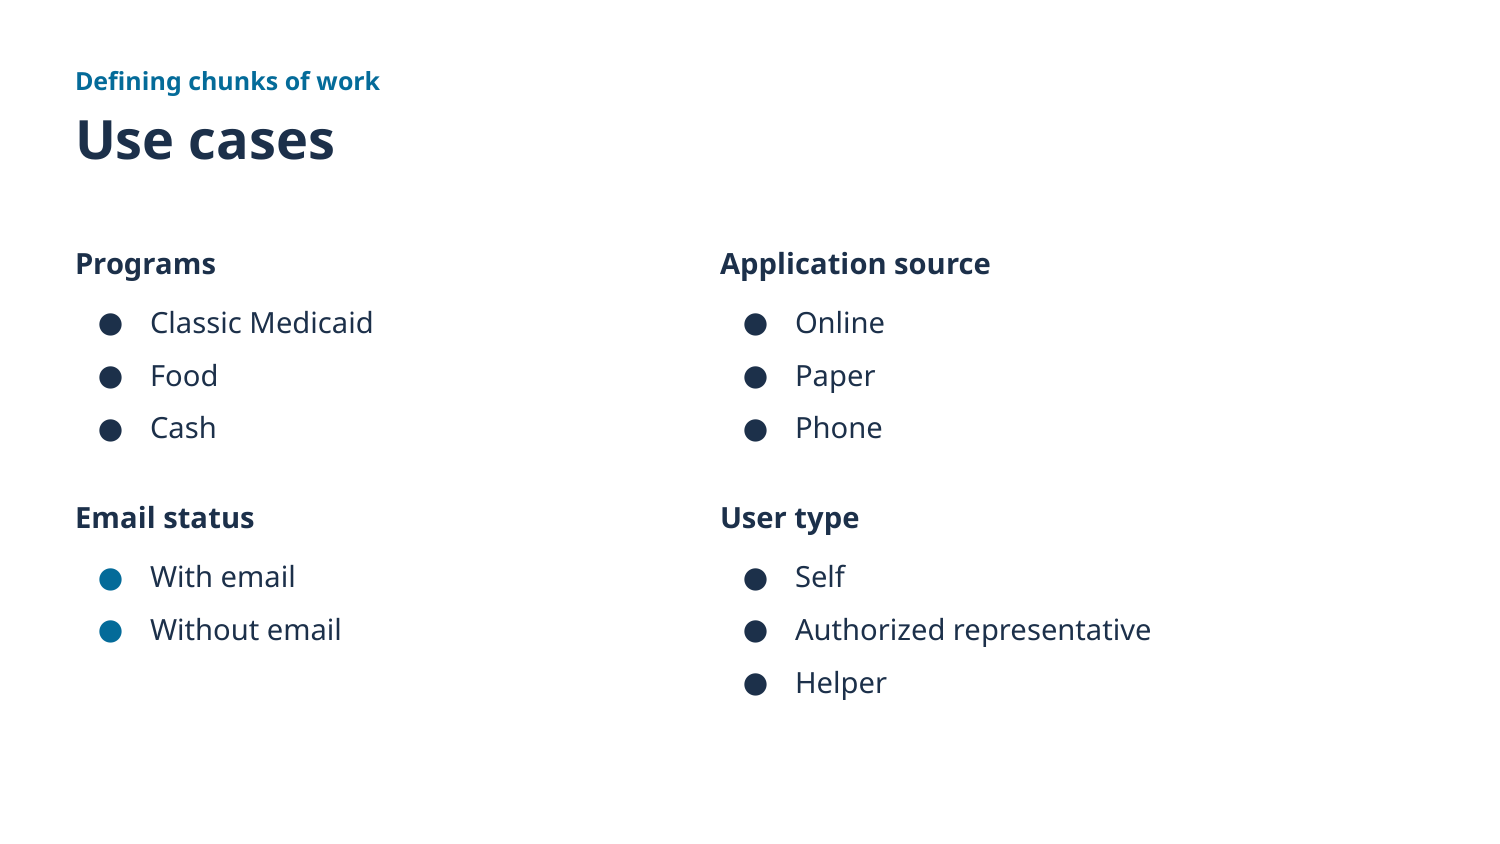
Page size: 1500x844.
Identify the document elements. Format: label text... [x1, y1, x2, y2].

subtitle Defining chunks of work [75, 52, 1301, 104]
list Application source Online Paper Phone User type Self Authorized representative Helper [720, 240, 1314, 765]
list Programs Classic Medicaid Food Cash Email status With email Without email [75, 240, 669, 765]
title Use cases [75, 105, 1293, 240]
